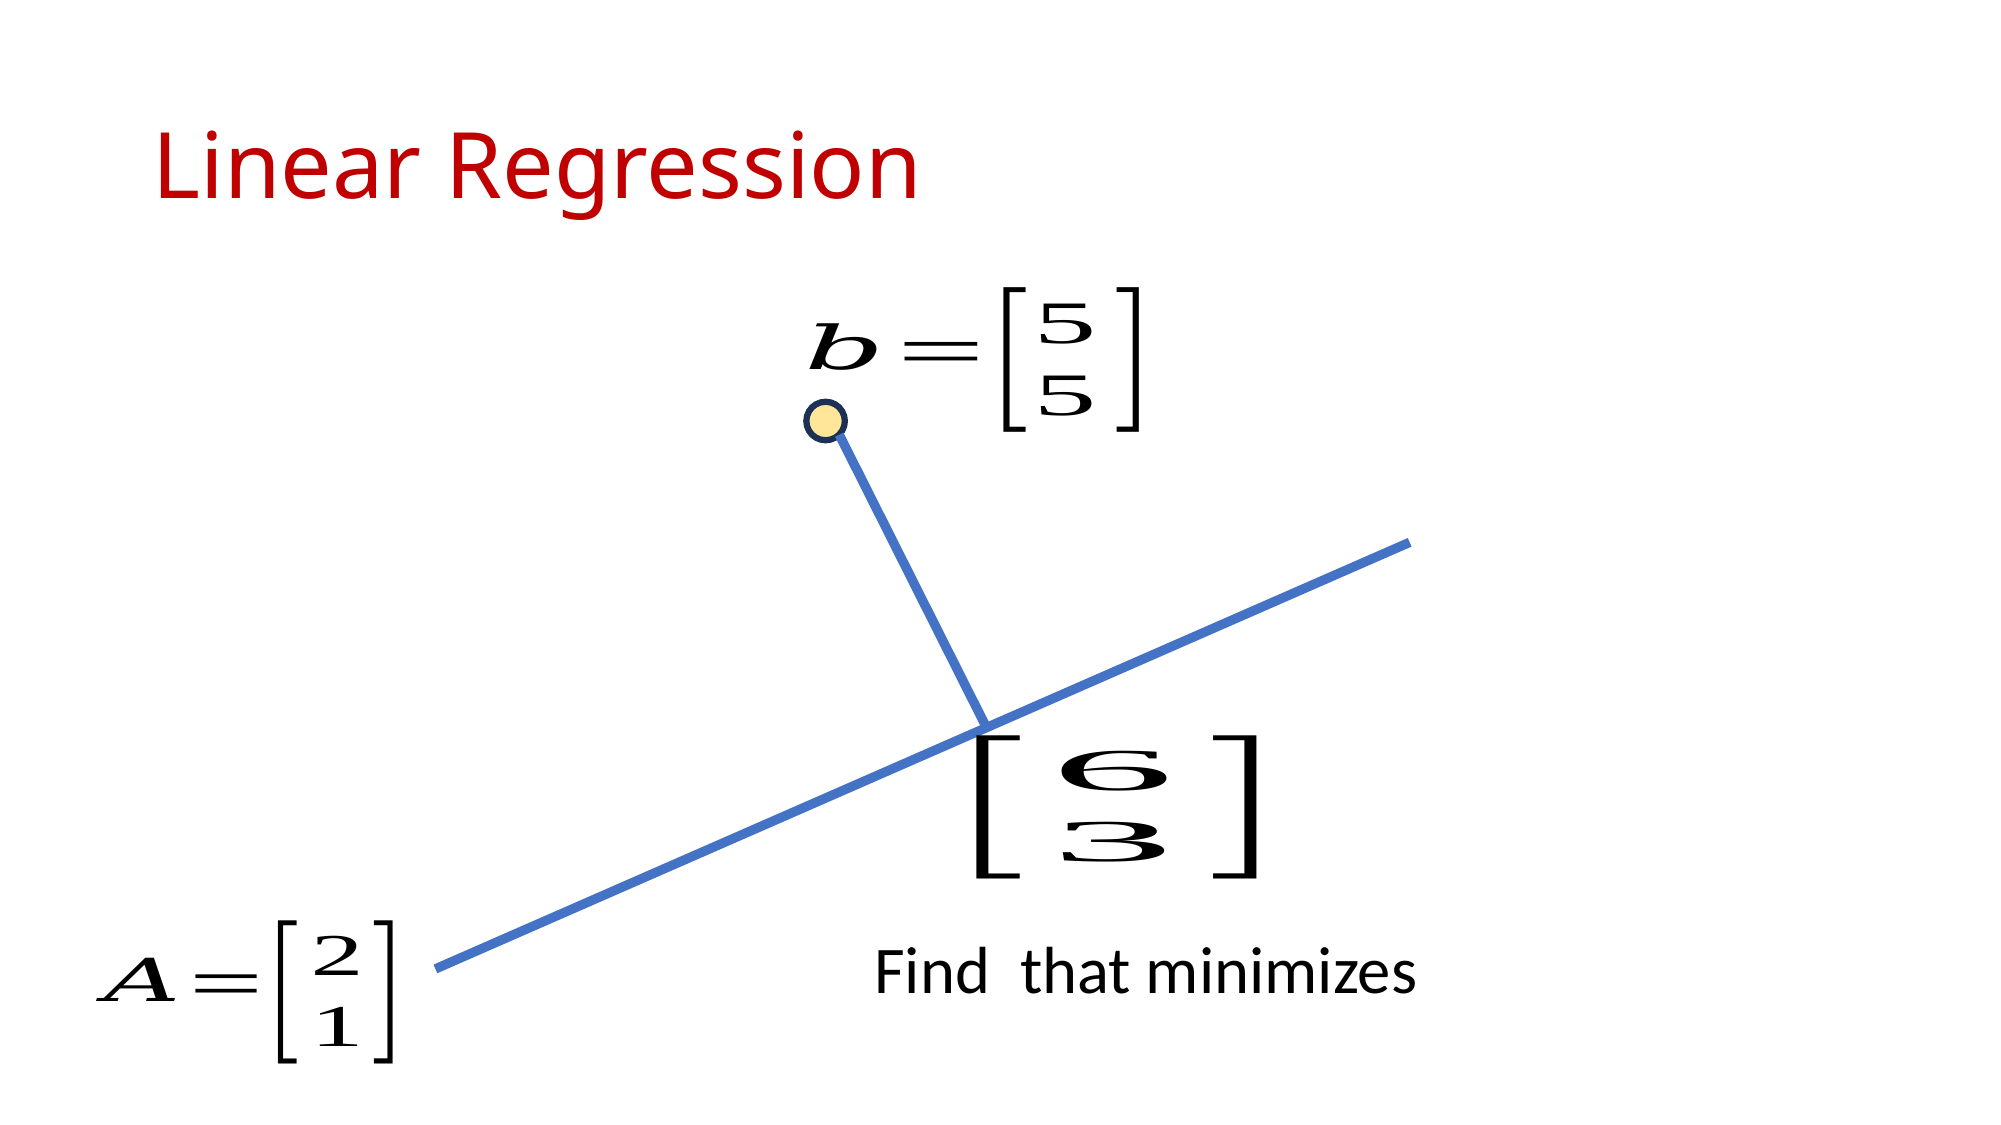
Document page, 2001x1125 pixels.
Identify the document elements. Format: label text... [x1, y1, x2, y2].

title Linear Regression [137, 59, 1863, 278]
text_box [805, 400, 846, 442]
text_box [839, 434, 989, 731]
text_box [435, 542, 1410, 969]
